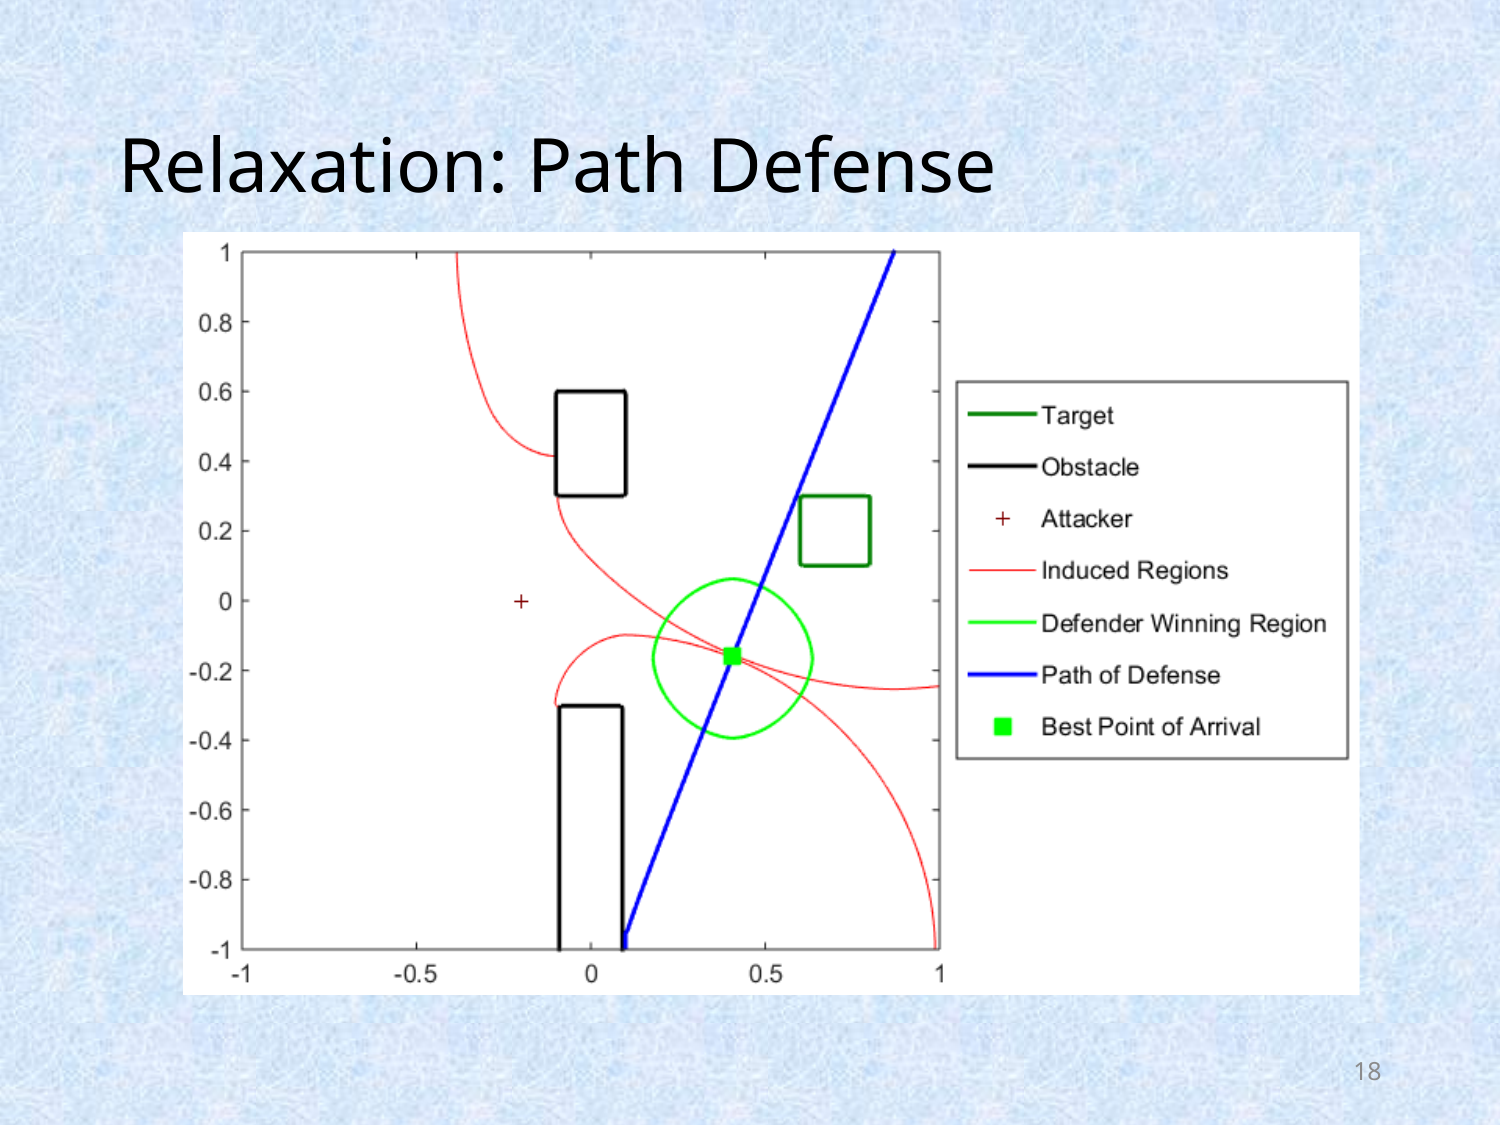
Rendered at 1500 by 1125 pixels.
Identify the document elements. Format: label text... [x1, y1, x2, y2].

slide_number 18 [1059, 1042, 1397, 1103]
title Relaxation: Path Defense [103, 59, 1397, 278]
picture [0, 0, 1500, 1125]
